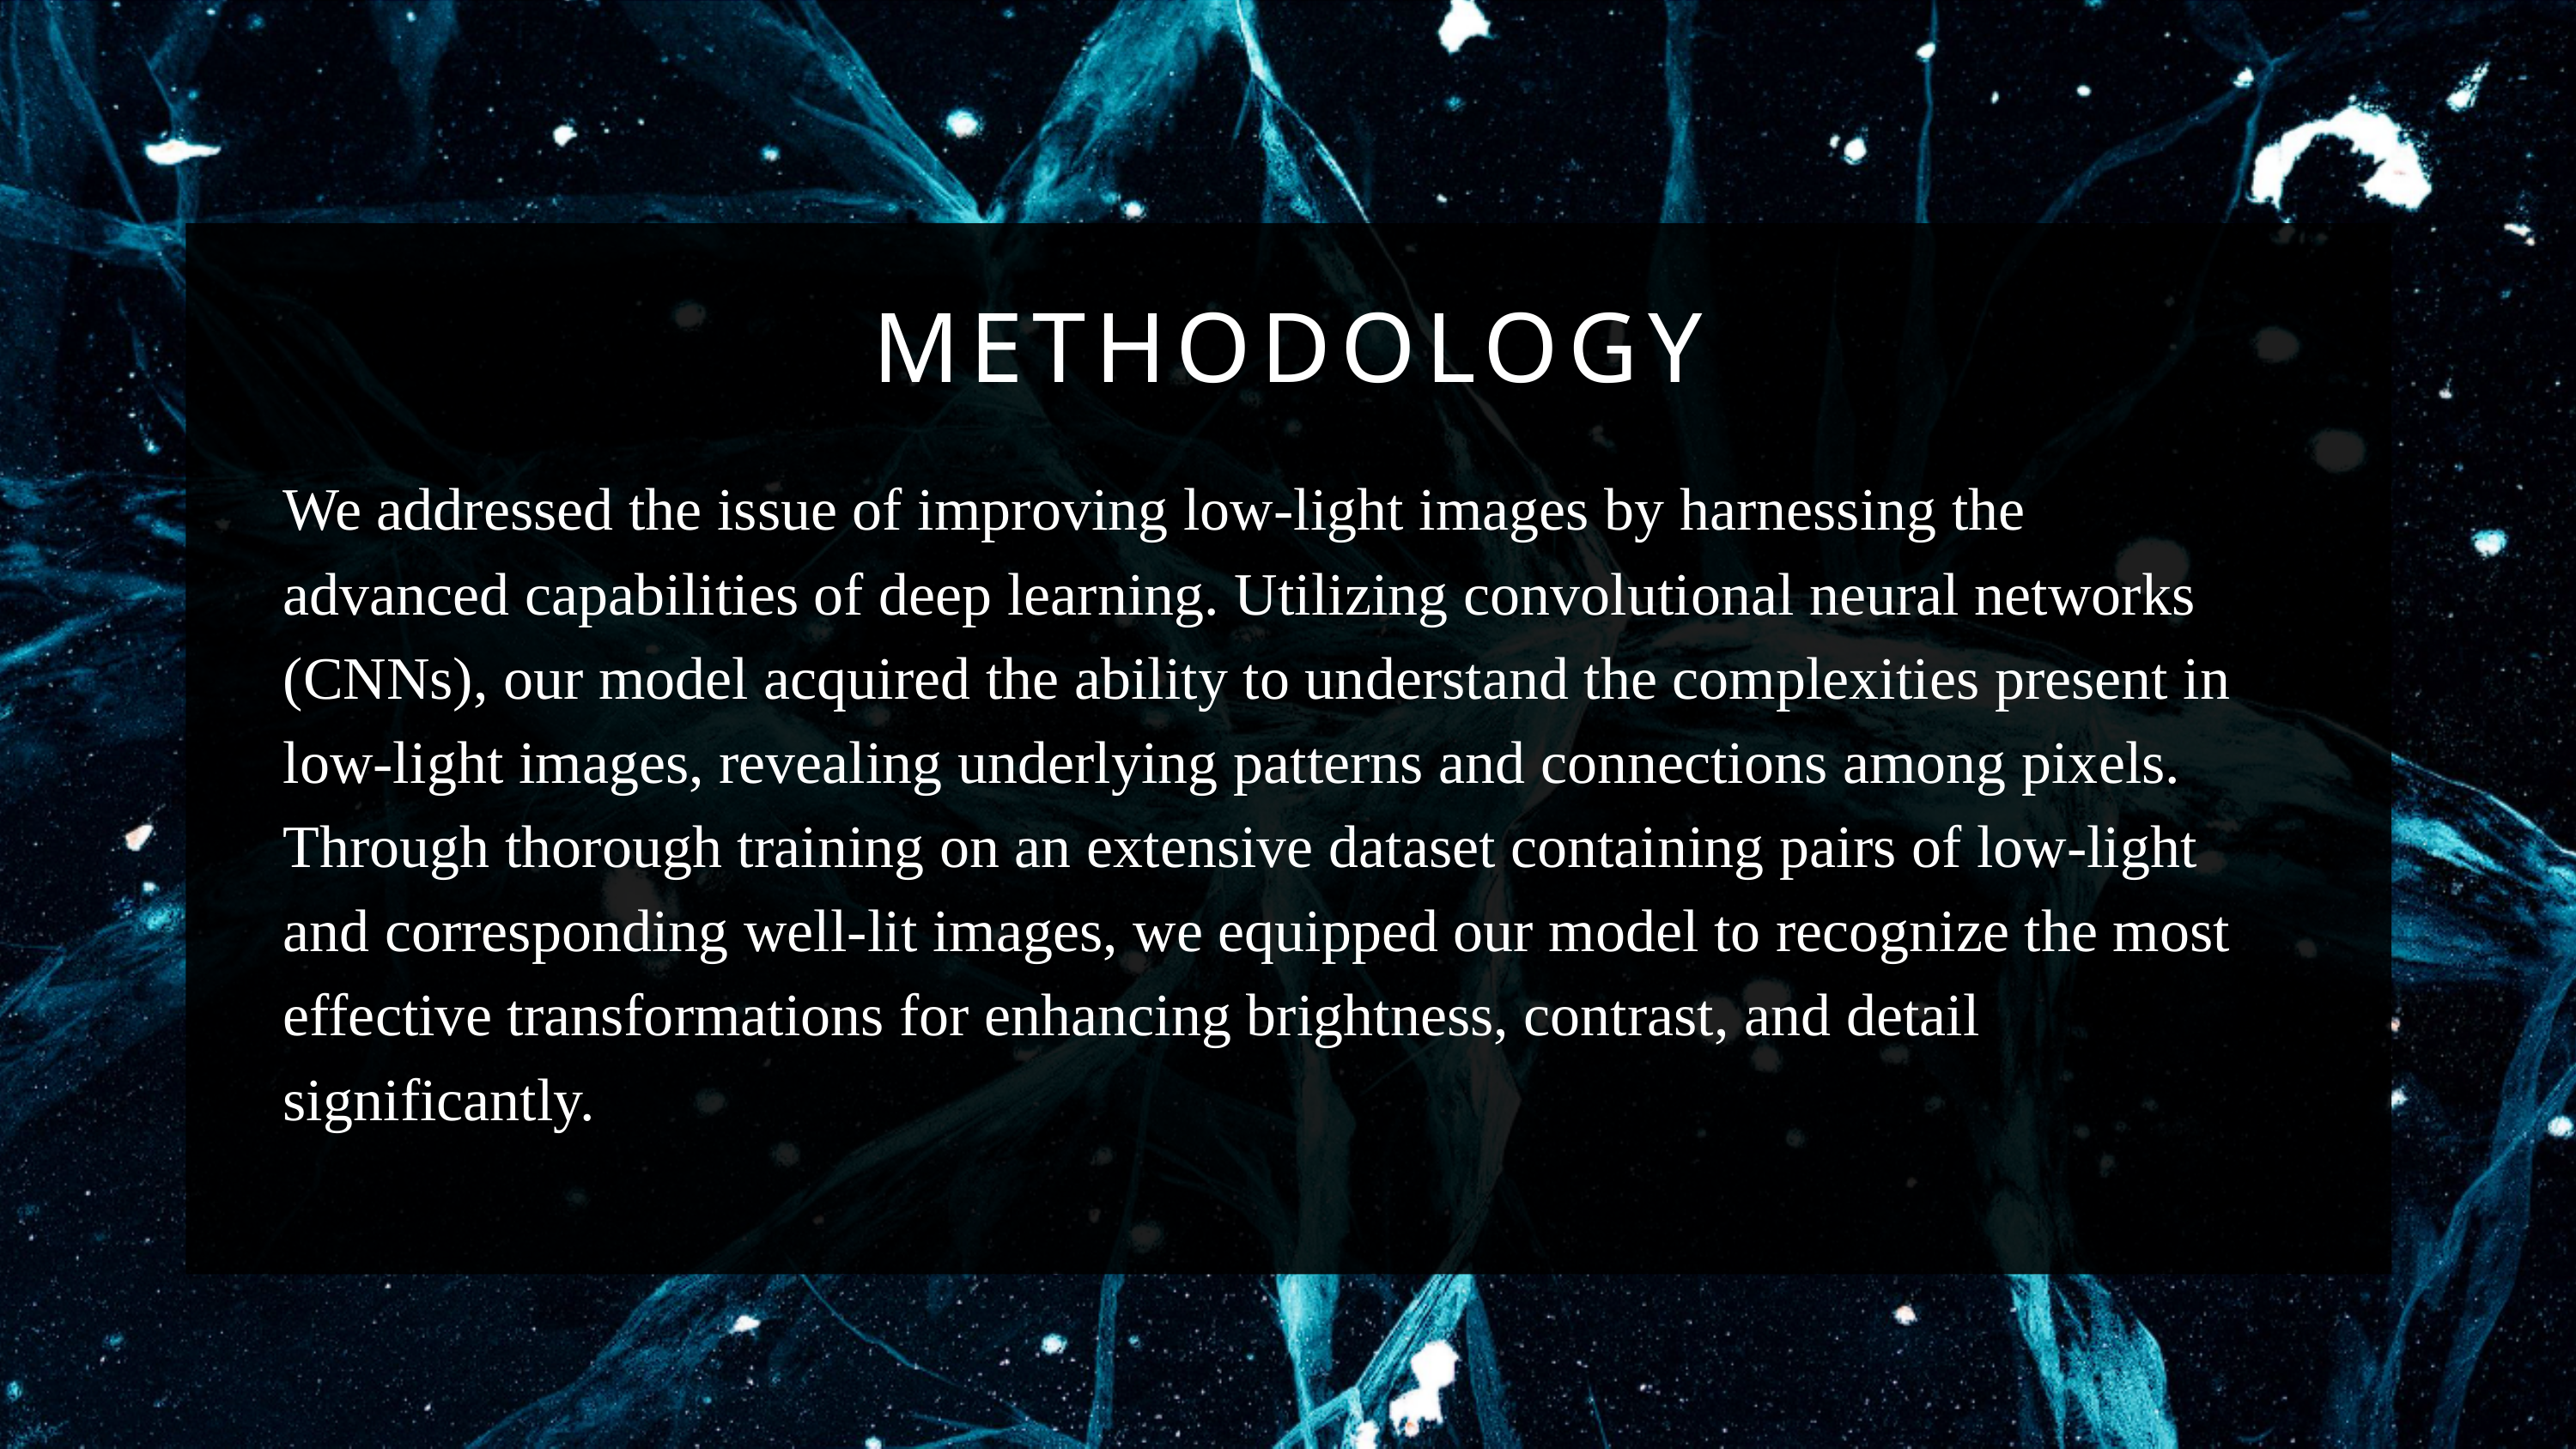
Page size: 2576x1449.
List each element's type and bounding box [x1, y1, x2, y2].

text_box [185, 222, 2392, 1275]
text_box [0, 0, 2576, 1449]
